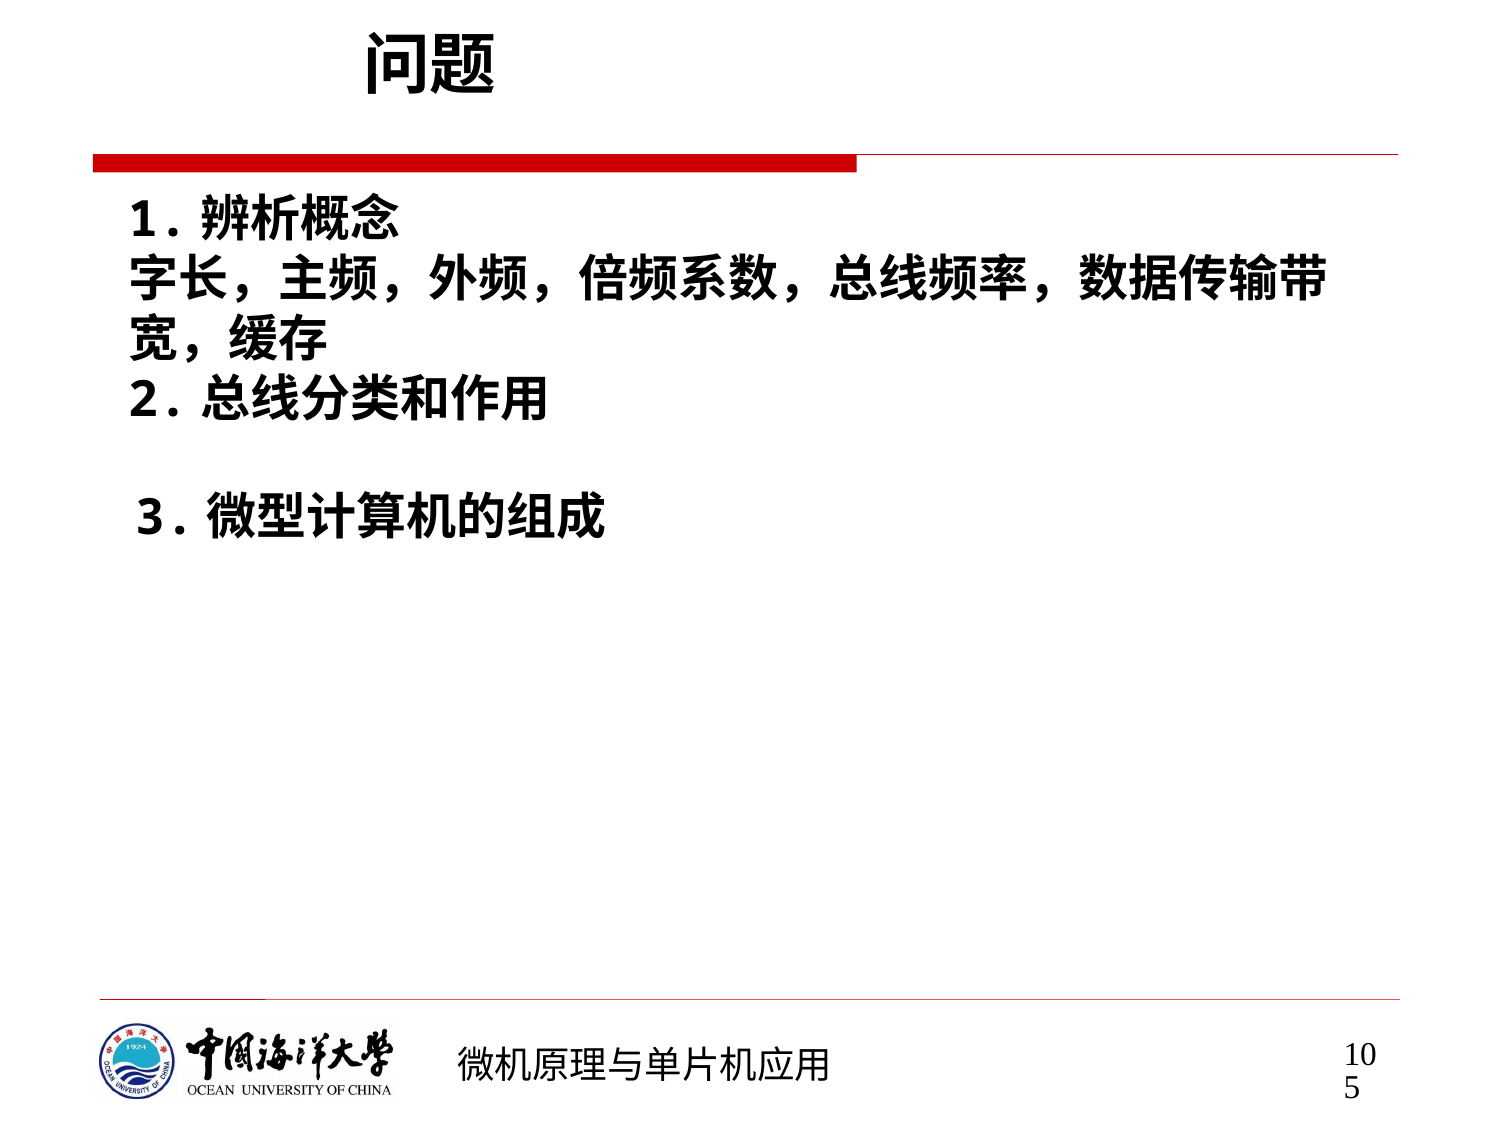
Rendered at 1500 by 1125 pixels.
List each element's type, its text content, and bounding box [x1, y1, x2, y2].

picture [99, 1017, 396, 1099]
slide_number 105 [1328, 1024, 1407, 1103]
title 问题 [348, 38, 892, 110]
text_box 1.辨析概念 字长，主频，外频，倍频系数，总线频率，数据传输带宽，缓存 2.总线分类和作用 [113, 179, 1425, 494]
text_box 3.微型计算机的组成 [119, 476, 1346, 552]
